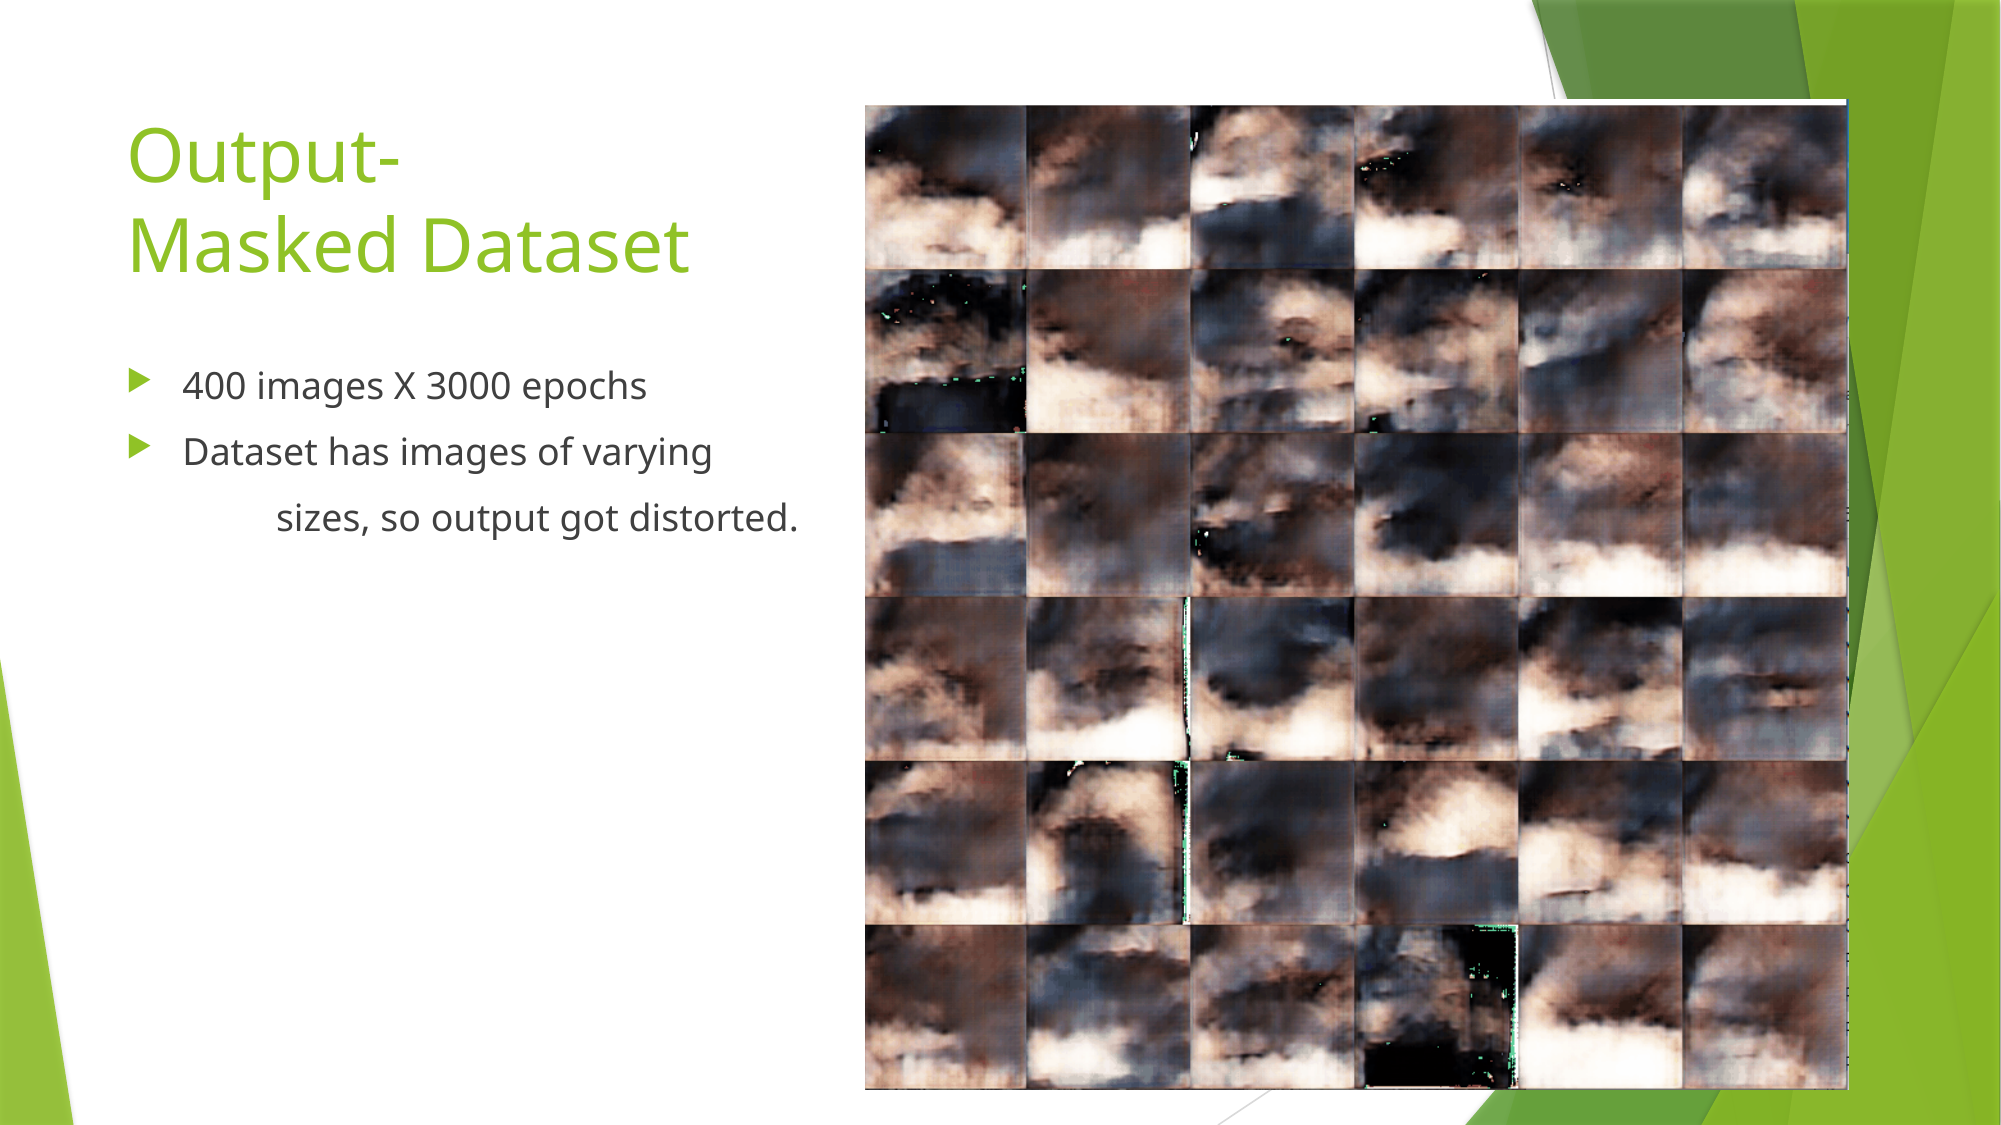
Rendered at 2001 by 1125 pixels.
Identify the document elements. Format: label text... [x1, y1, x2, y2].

list 400 images X 3000 epochs Dataset has images of varying sizes, so output got distorted. [111, 354, 860, 992]
picture [865, 99, 1849, 1091]
title Output- Masked Dataset [111, 99, 864, 317]
